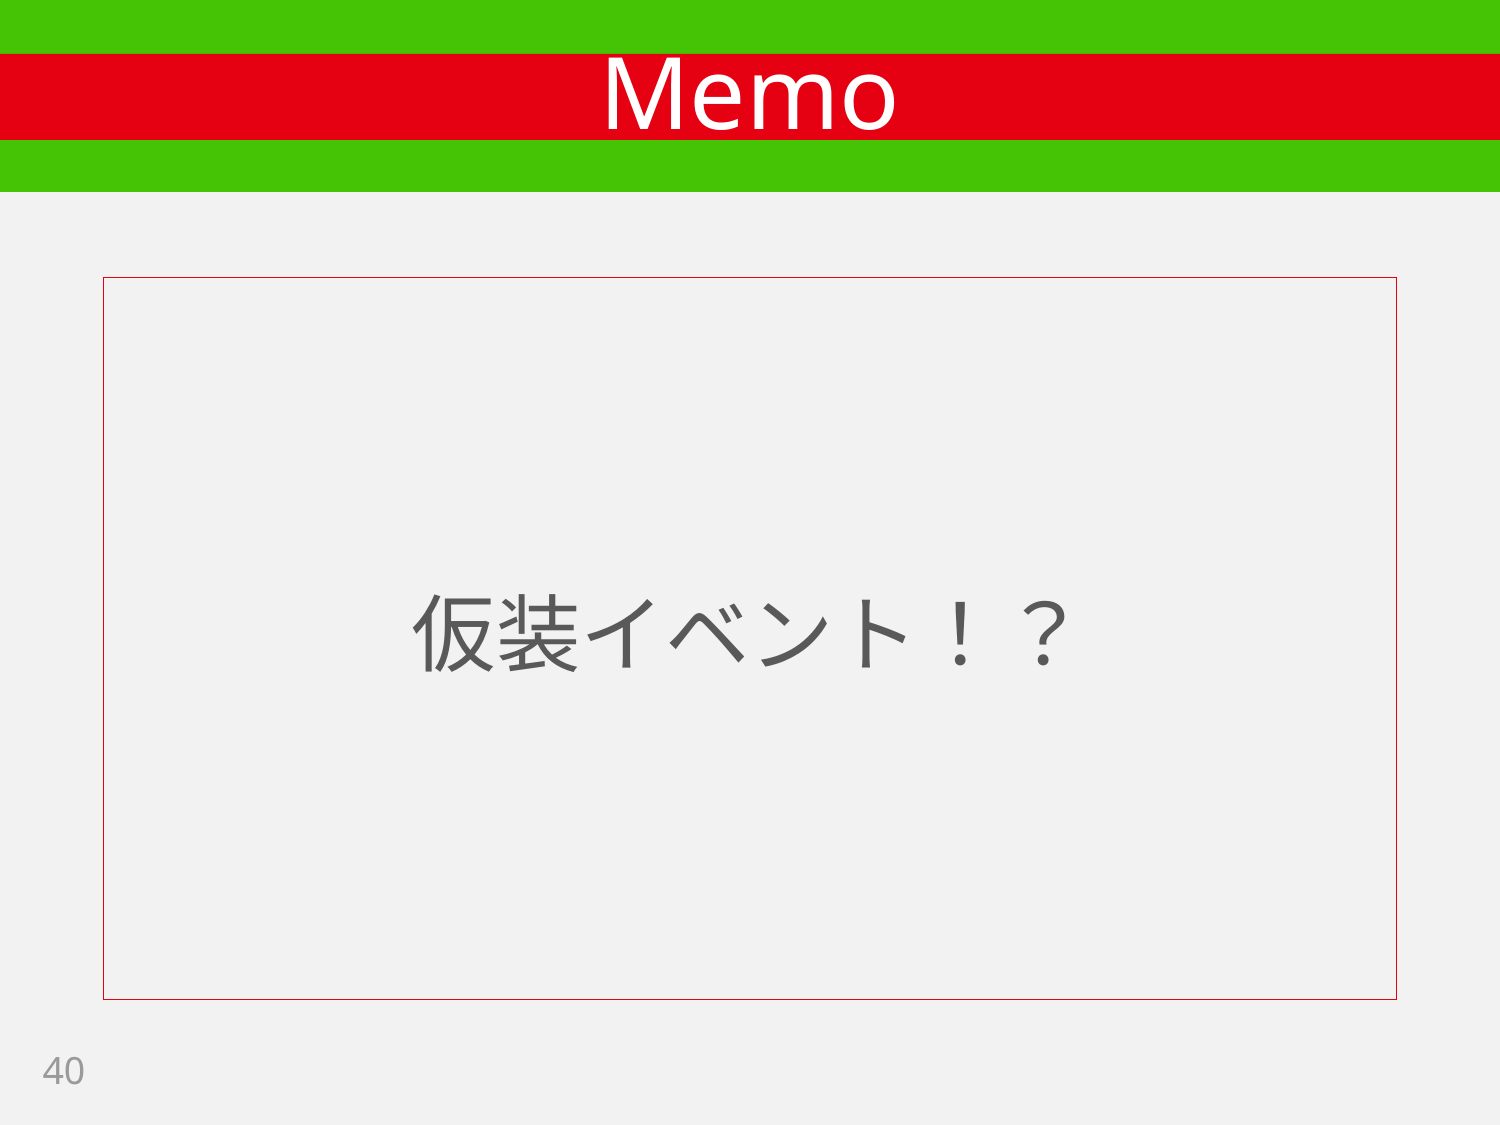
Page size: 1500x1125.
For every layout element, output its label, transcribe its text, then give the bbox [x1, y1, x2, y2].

list 仮装イベント！？ [103, 277, 1397, 1000]
slide_number 40 [27, 1042, 146, 1102]
title Memo [0, 53, 1500, 140]
